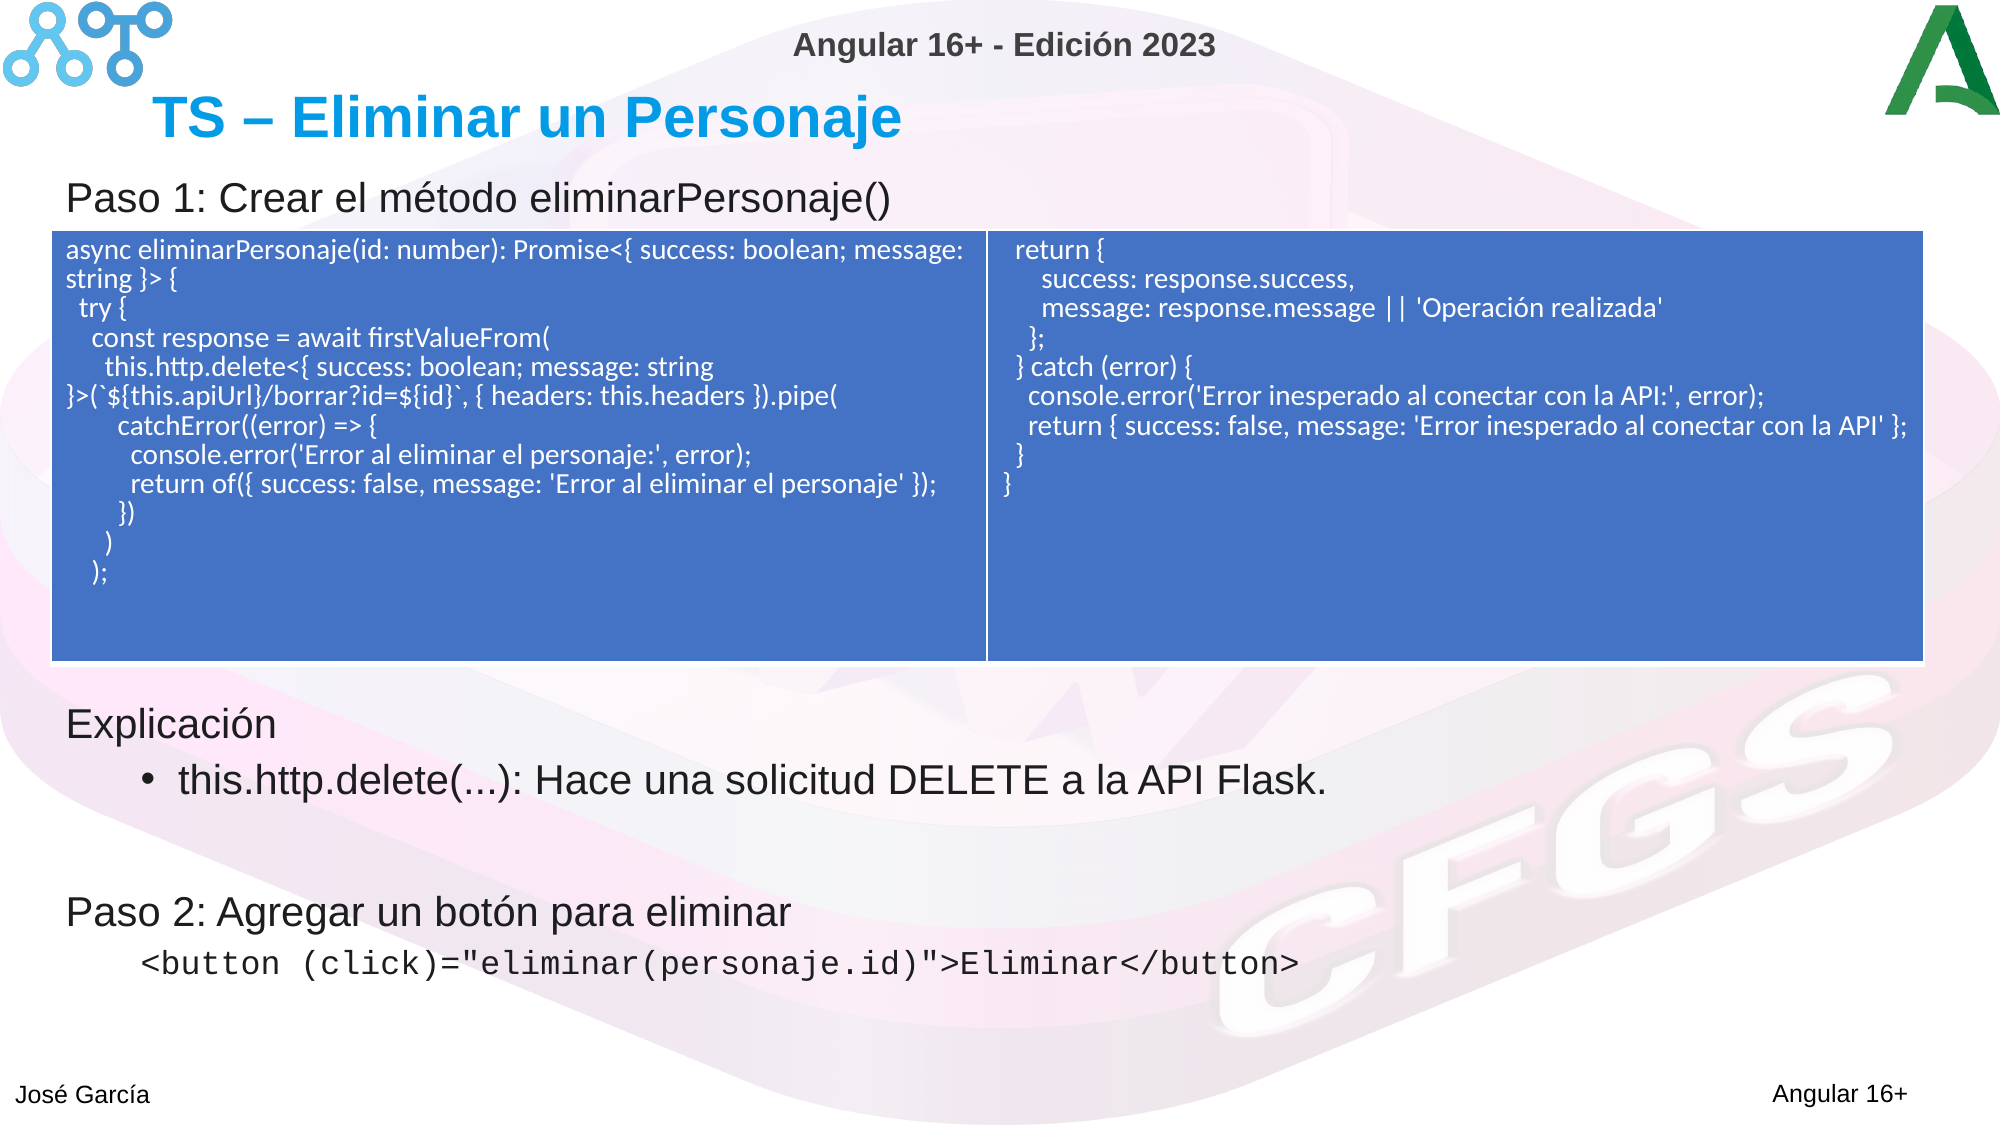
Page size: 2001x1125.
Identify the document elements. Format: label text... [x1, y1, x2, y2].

table_header async eliminarPersonaje(id: number): Promise<{ success: boolean; message: string }> { try { const response = await firstValueFrom( this.http.delete<{ success: boolean; message: string }>(`${this.apiUrl}/borrar?id=${id}`, { headers: this.headers }).pipe( catchError((error) => { console.error('Error al eliminar el personaje:', error); return of({ success: false, message: 'Error al eliminar el personaje' }); }) ) ); [52, 231, 986, 661]
table_header return { success: response.success, message: response.message || 'Operación realizada' }; } catch (error) { console.error('Error inesperado al conectar con la API:', error); return { success: false, message: 'Error inesperado al conectar con la API' }; } } [988, 231, 1923, 661]
text_box José García [0, 1071, 166, 1117]
text_box Angular 16+ - Edición 2023 [768, 16, 1232, 71]
list Paso 1: Crear el método eliminarPersonaje() Explicación this.http.delete(...): Hace una solicitud DELETE a la API Flask. Paso 2: Agregar un botón para eliminar <button (click)="eliminar(personaje.id)">Eliminar</button> [50, 168, 1940, 1066]
picture [1884, 0, 2000, 119]
title TS – Eliminar un Personaje [137, 59, 1863, 177]
text_box Angular 16+ [1757, 1070, 1924, 1115]
picture [0, 0, 175, 89]
